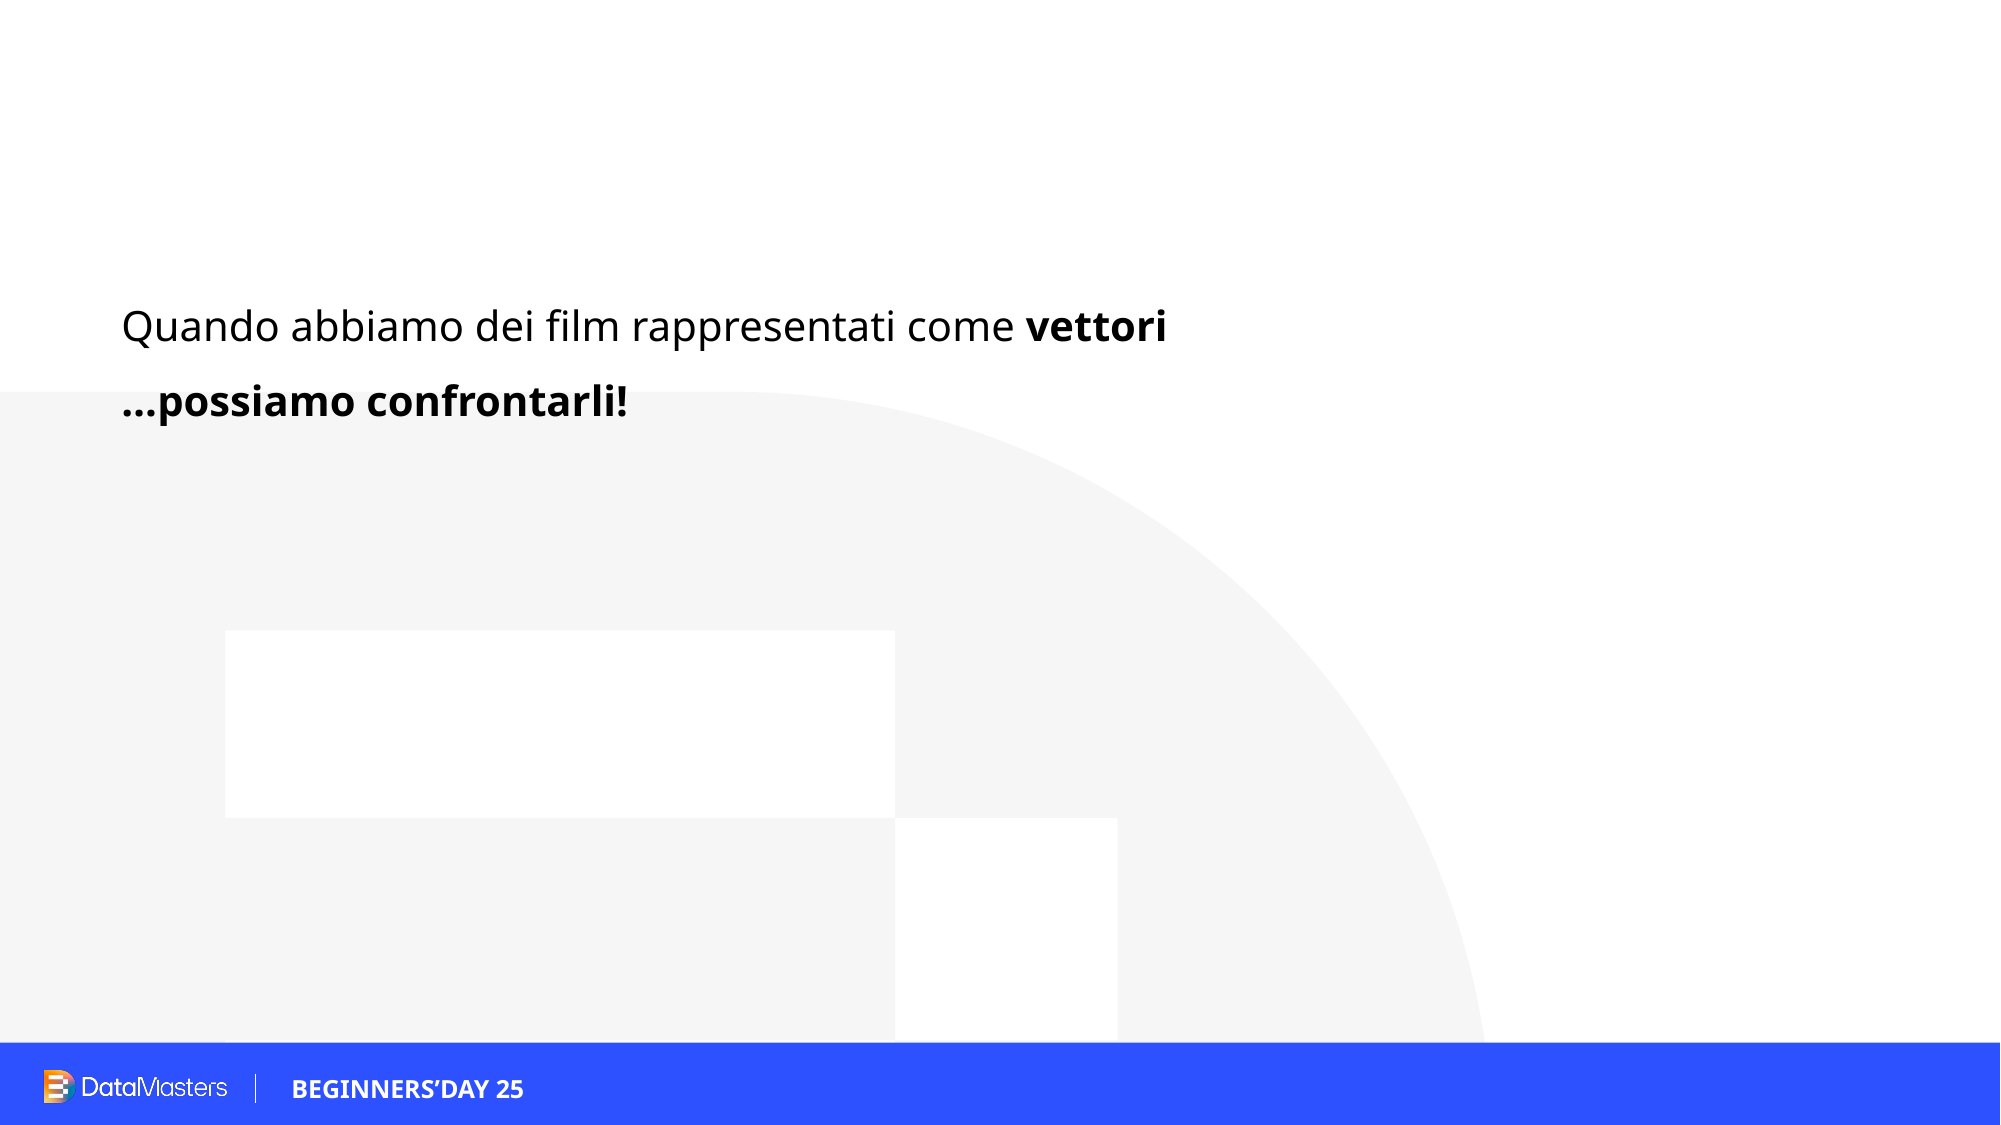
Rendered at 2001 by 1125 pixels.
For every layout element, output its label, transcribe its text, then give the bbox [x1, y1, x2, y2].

picture [0, 1028, 227, 1125]
text_box Quando abbiamo dei film rappresentati come vettori …possiamo confrontarli! [106, 267, 1696, 433]
